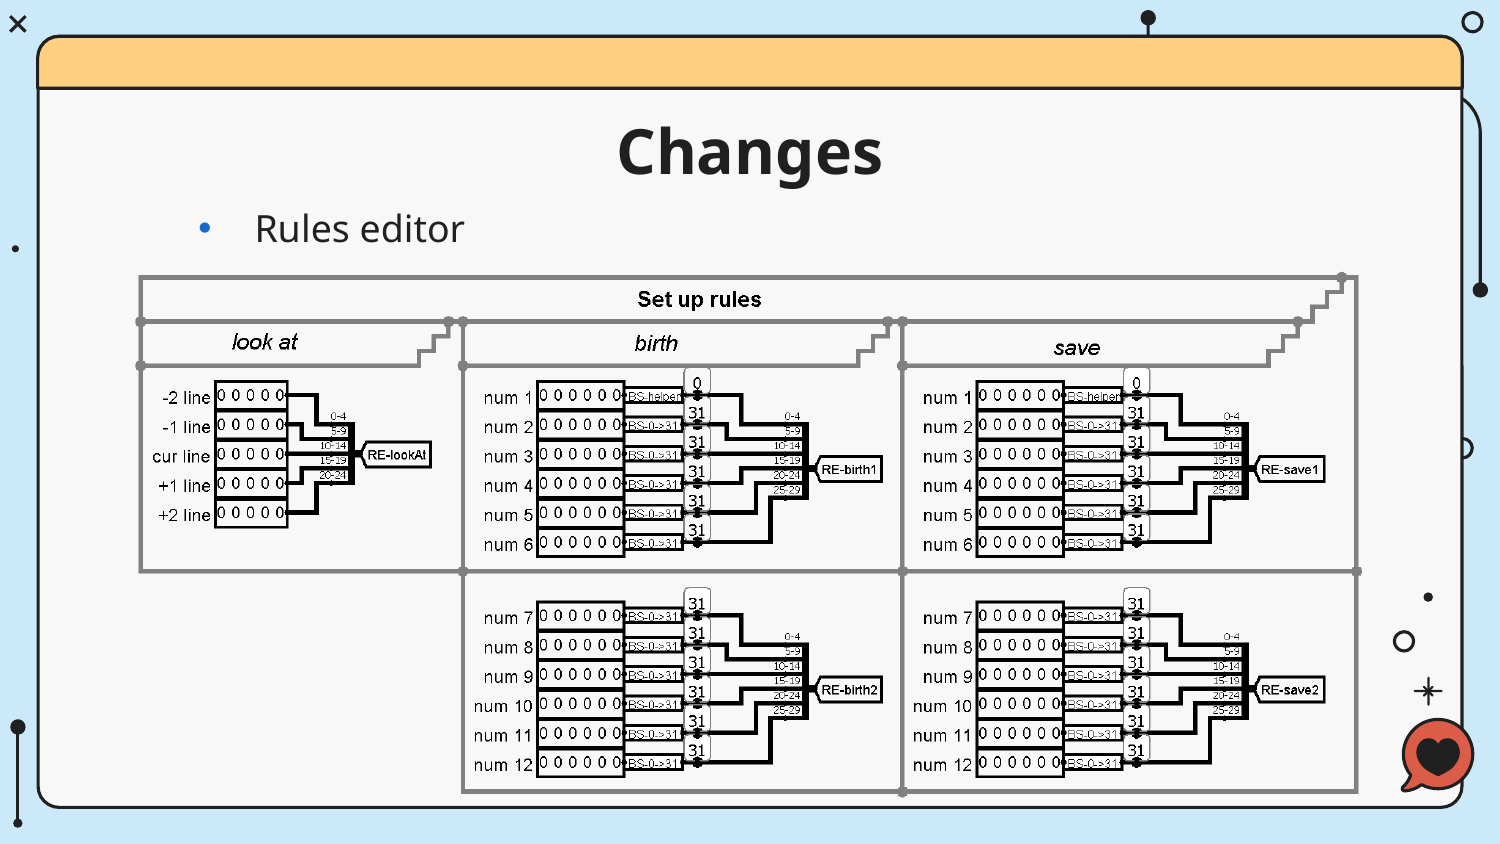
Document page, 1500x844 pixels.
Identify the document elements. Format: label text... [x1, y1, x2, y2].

subtitle Rules editor [183, 190, 1316, 266]
title Changes [132, 96, 1367, 191]
picture [132, 269, 1368, 800]
